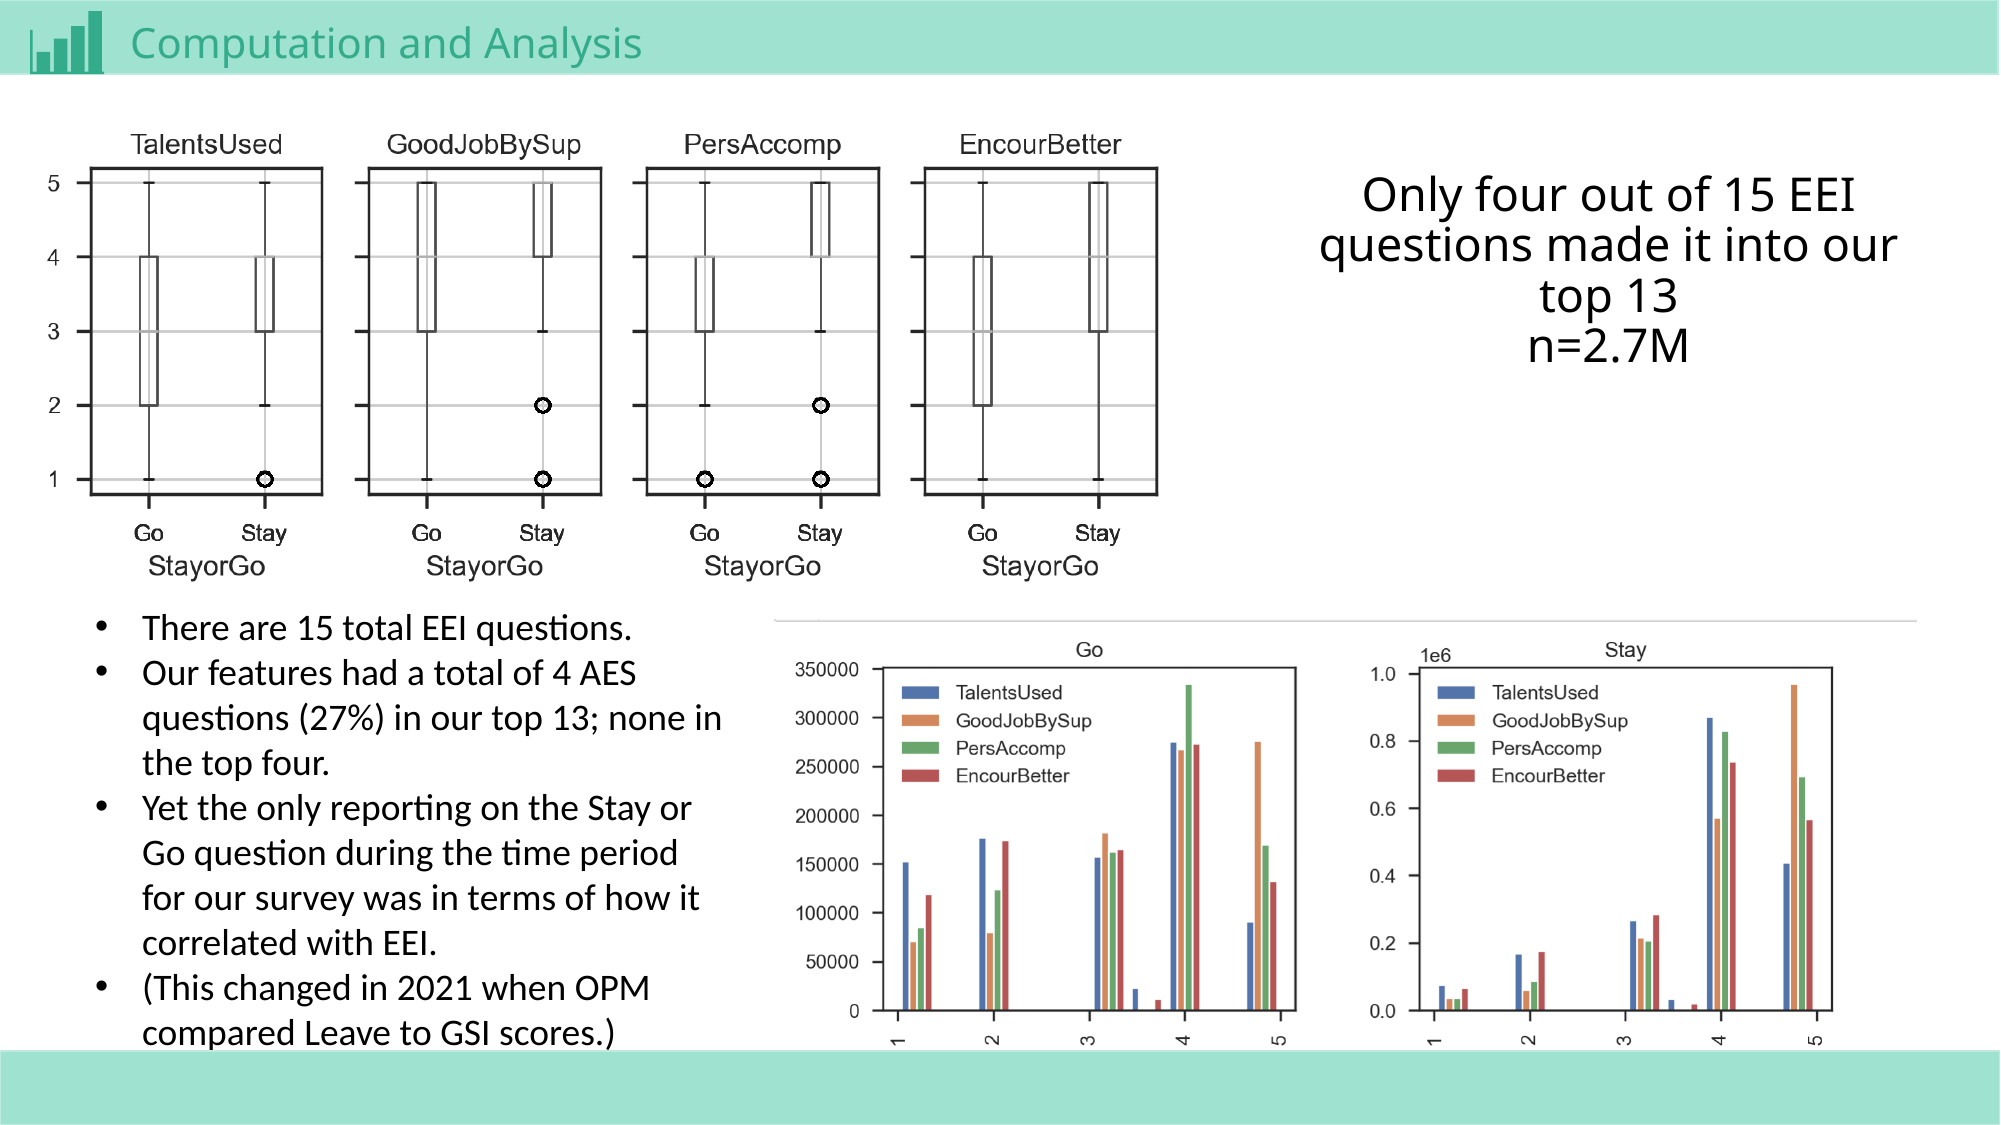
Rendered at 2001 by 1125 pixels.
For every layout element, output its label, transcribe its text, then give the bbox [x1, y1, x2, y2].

title Only four out of 15 EEI questions made it into our top 13 n=2.7M [1275, 163, 1943, 381]
text_box [0, 1050, 2000, 1125]
text_box There are 15 total EEI questions. Our features had a total of 4 AES questions (27%) in our top 13; none in the top four. Yet the only reporting on the Stay or Go question during the time period for our survey was in terms of how it correlated with EEI. (This changed in 2021 when OPM compared Leave to GSI scores.) [80, 597, 746, 1050]
picture [19, 75, 1213, 597]
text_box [0, 0, 1999, 75]
picture [772, 619, 1917, 1070]
